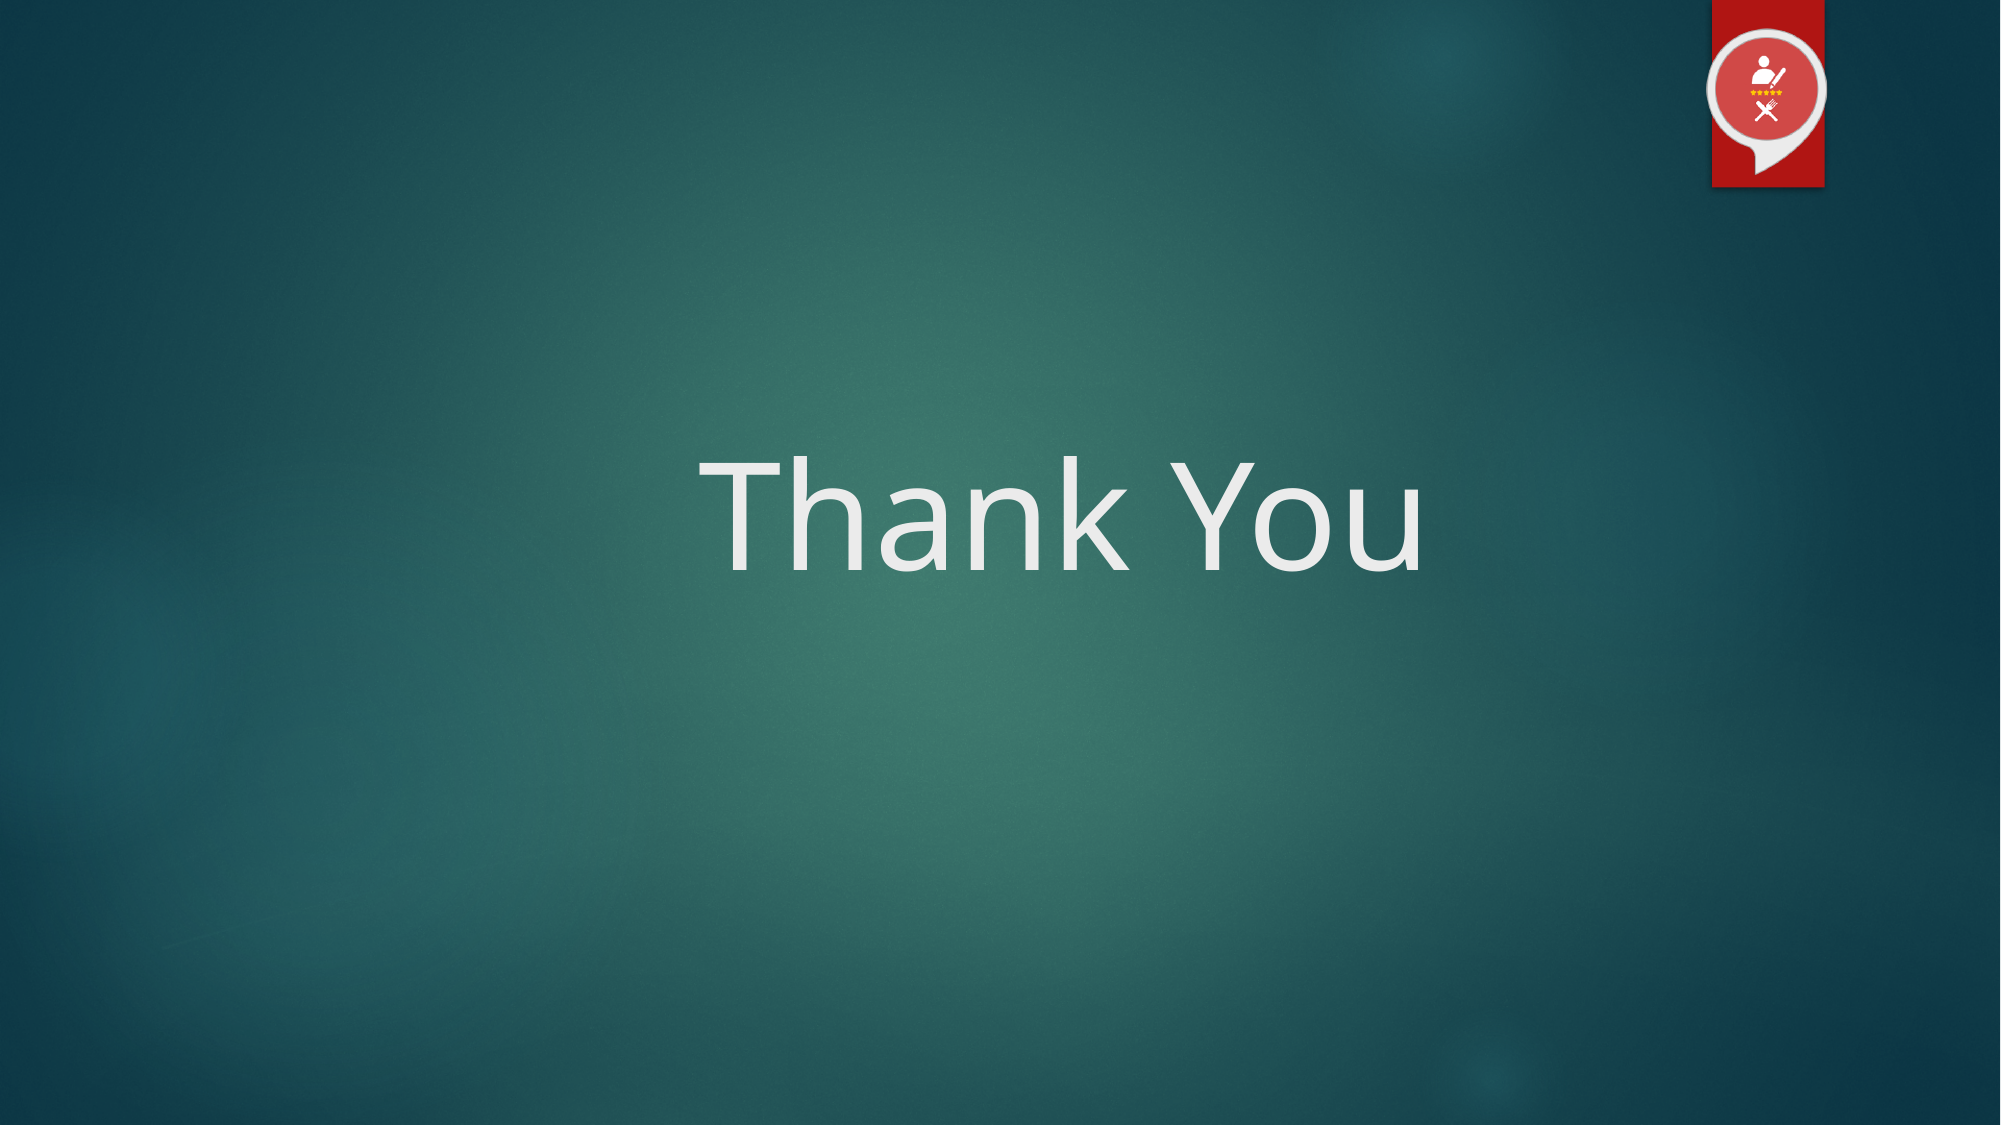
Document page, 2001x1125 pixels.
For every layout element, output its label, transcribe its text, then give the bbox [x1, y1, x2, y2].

title Thank You [189, 237, 1941, 784]
picture [0, 0, 2001, 1125]
